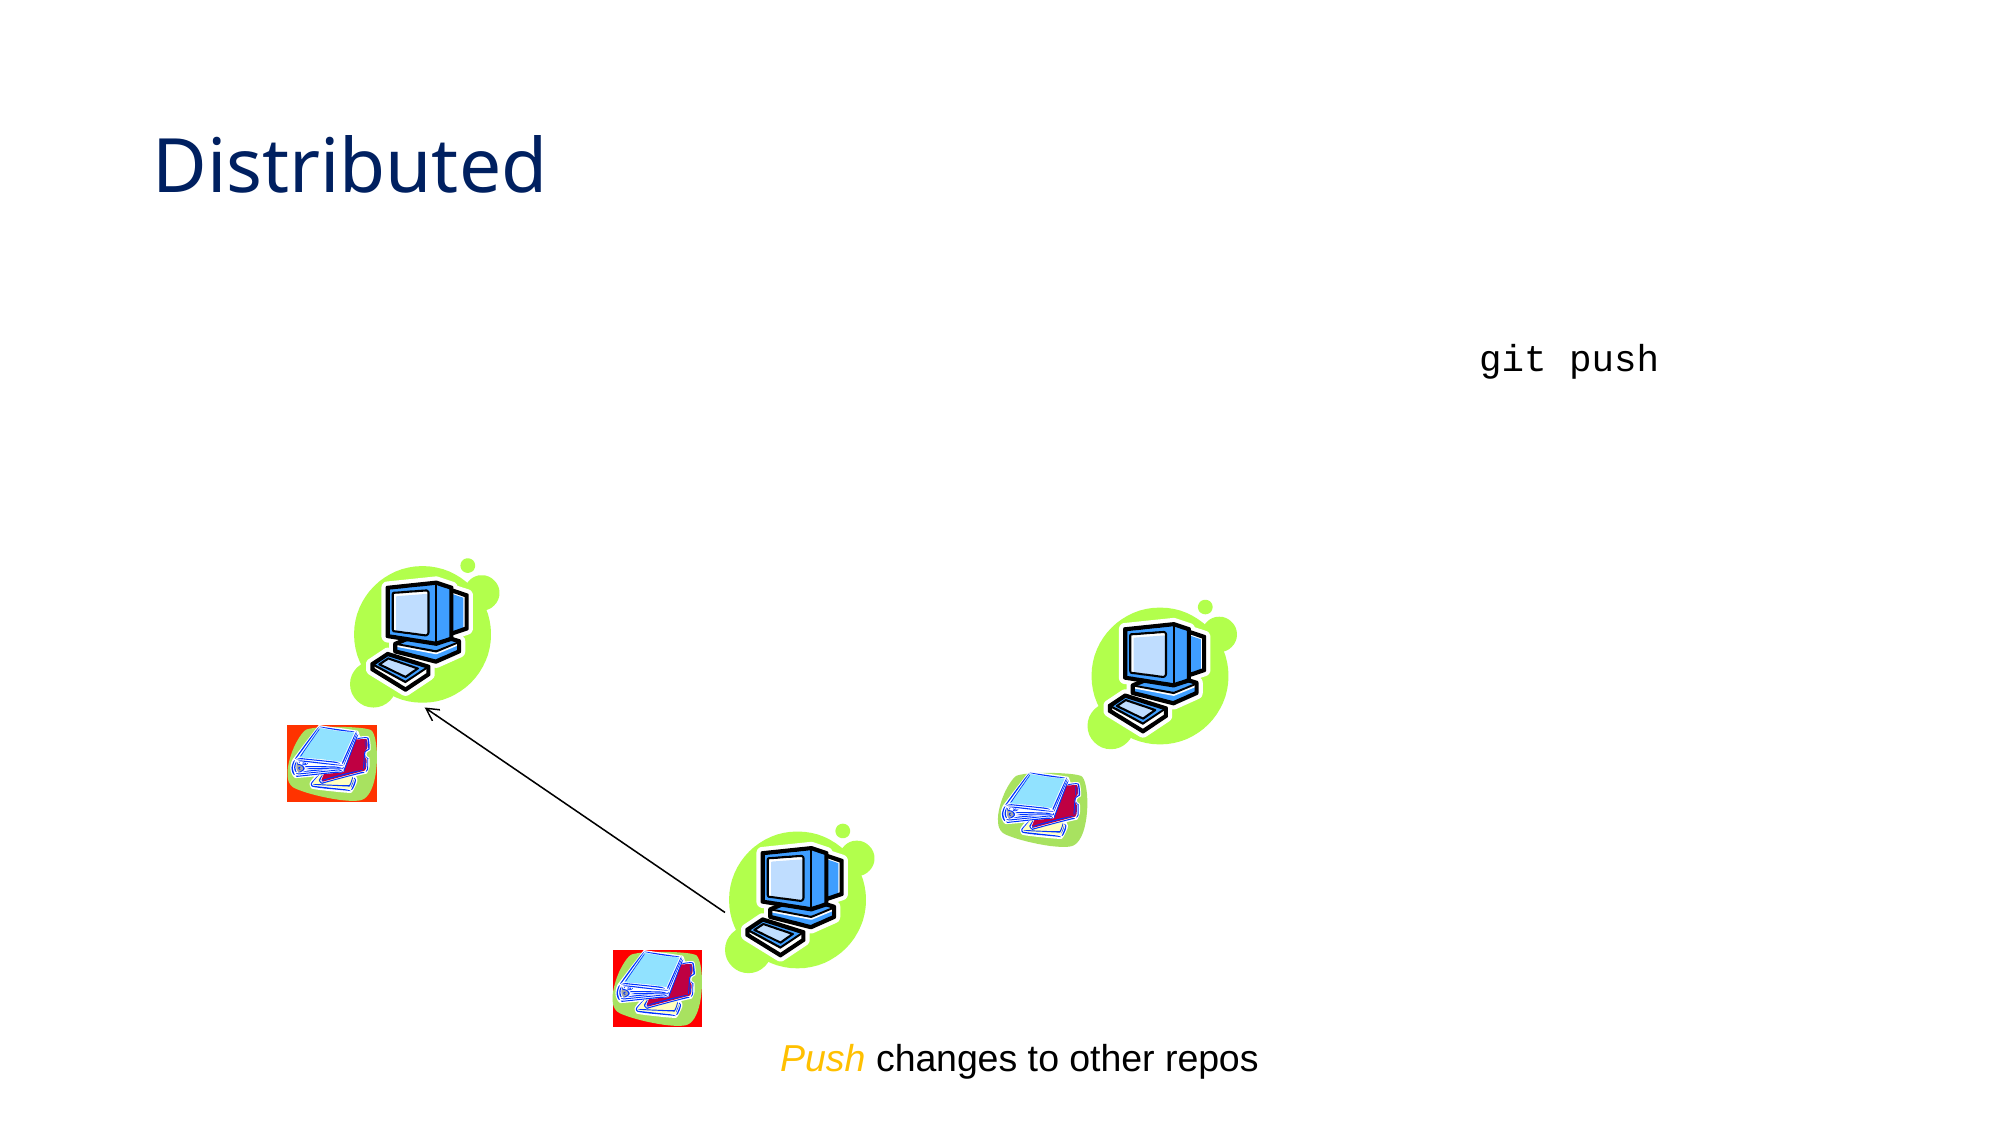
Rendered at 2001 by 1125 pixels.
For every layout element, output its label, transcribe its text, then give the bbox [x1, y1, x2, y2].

title Distributed [137, 59, 1863, 278]
picture [287, 724, 378, 802]
picture [349, 558, 500, 708]
text_box git push [1464, 326, 1675, 387]
picture [997, 771, 1088, 848]
picture [612, 949, 703, 1027]
picture [1087, 599, 1237, 750]
text_box Push changes to other repos [765, 1026, 1274, 1087]
picture [724, 823, 875, 974]
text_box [424, 707, 725, 913]
